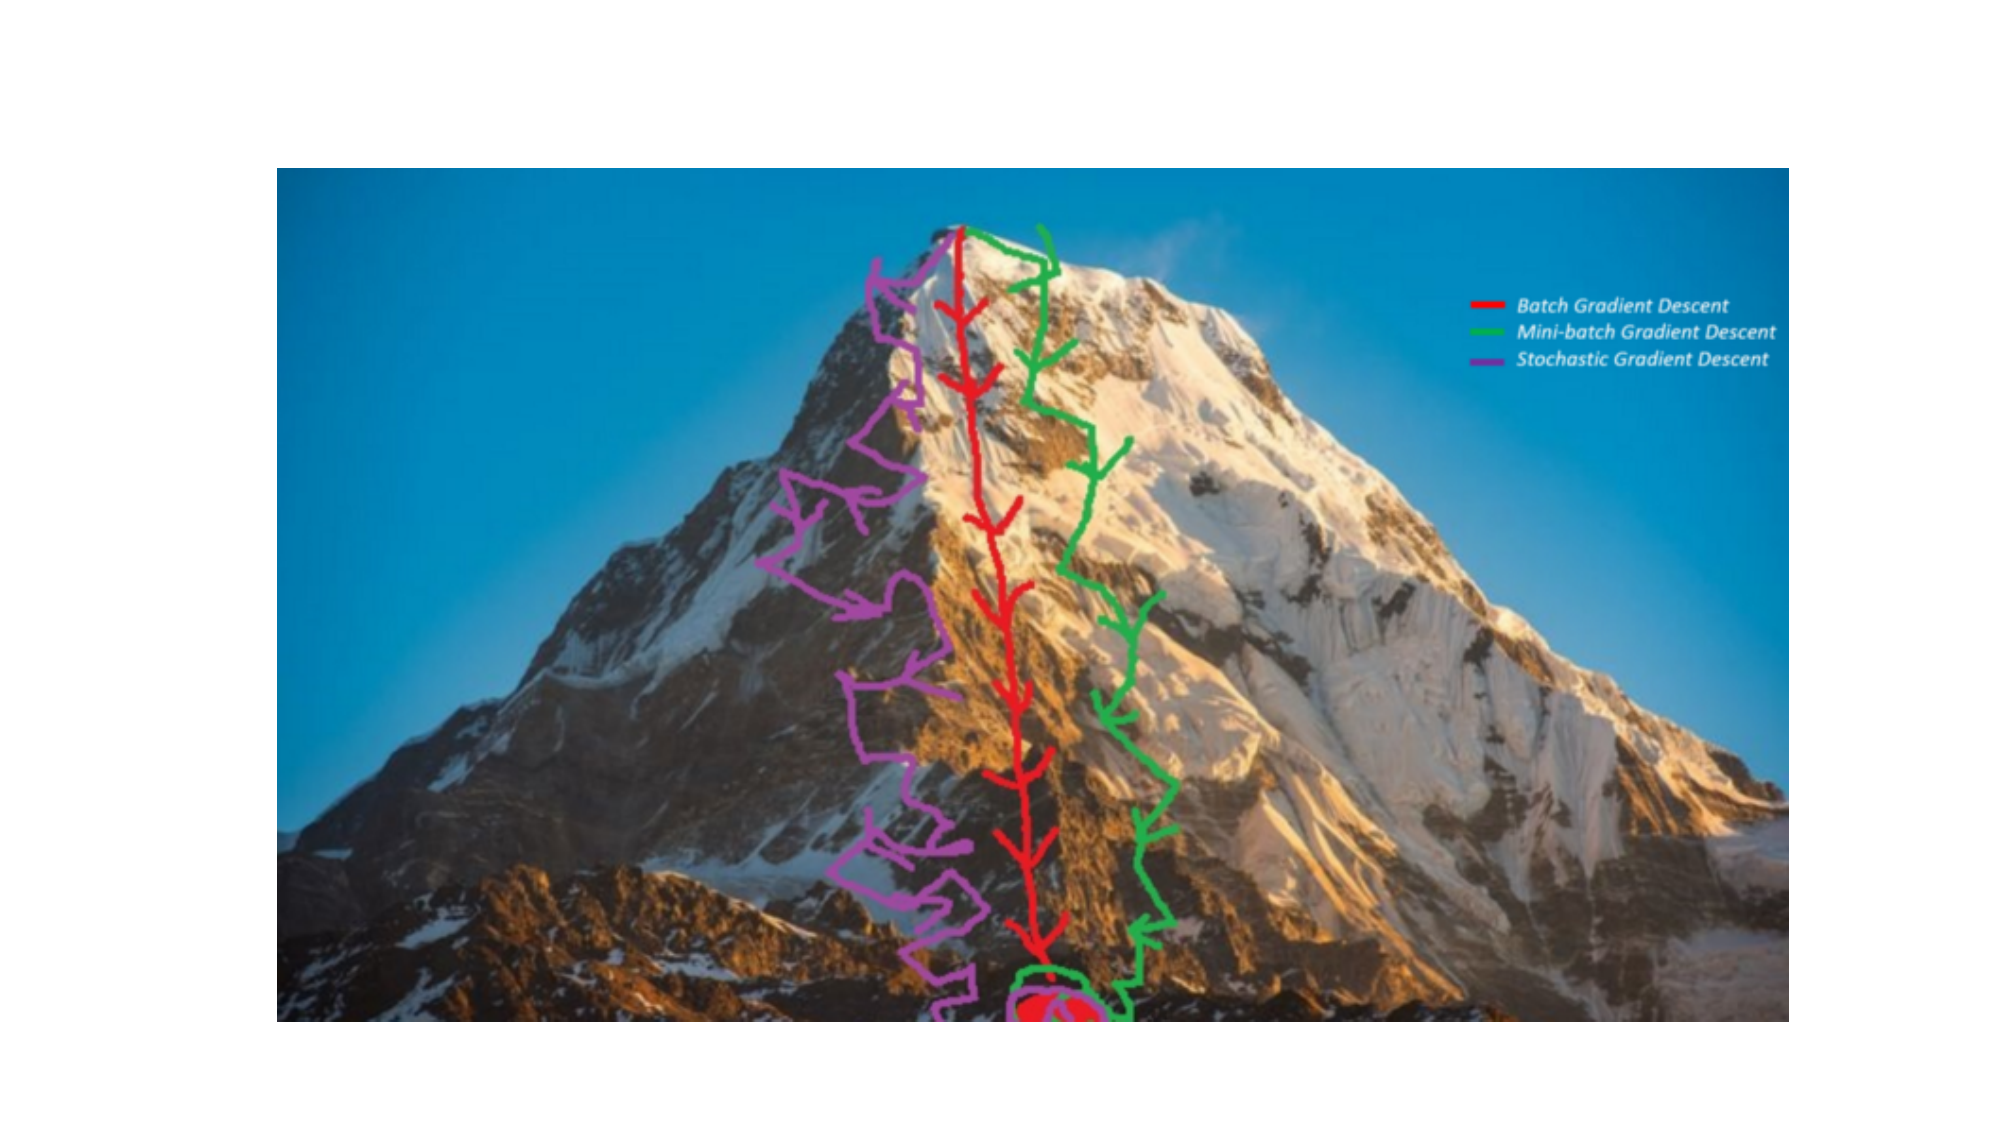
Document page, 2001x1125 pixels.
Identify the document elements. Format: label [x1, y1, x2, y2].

list [277, 168, 1789, 1022]
